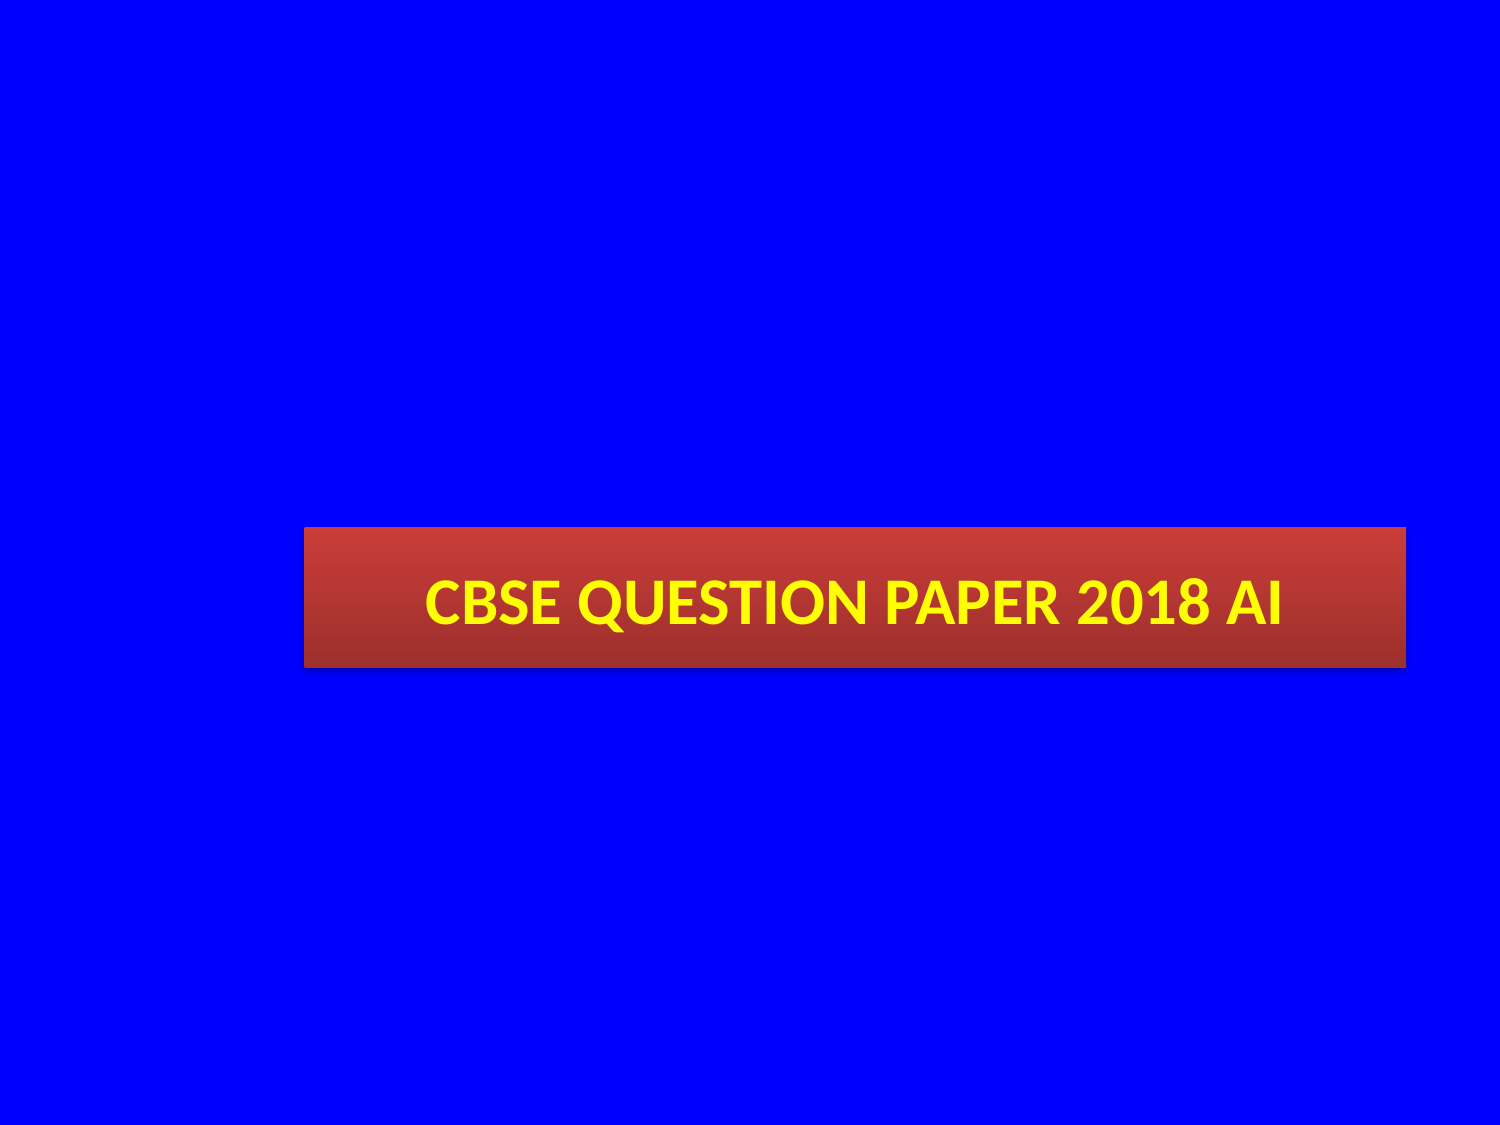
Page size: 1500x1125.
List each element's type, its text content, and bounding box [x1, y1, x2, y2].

text_box CBSE QUESTION PAPER 2018 AI [304, 527, 1407, 668]
